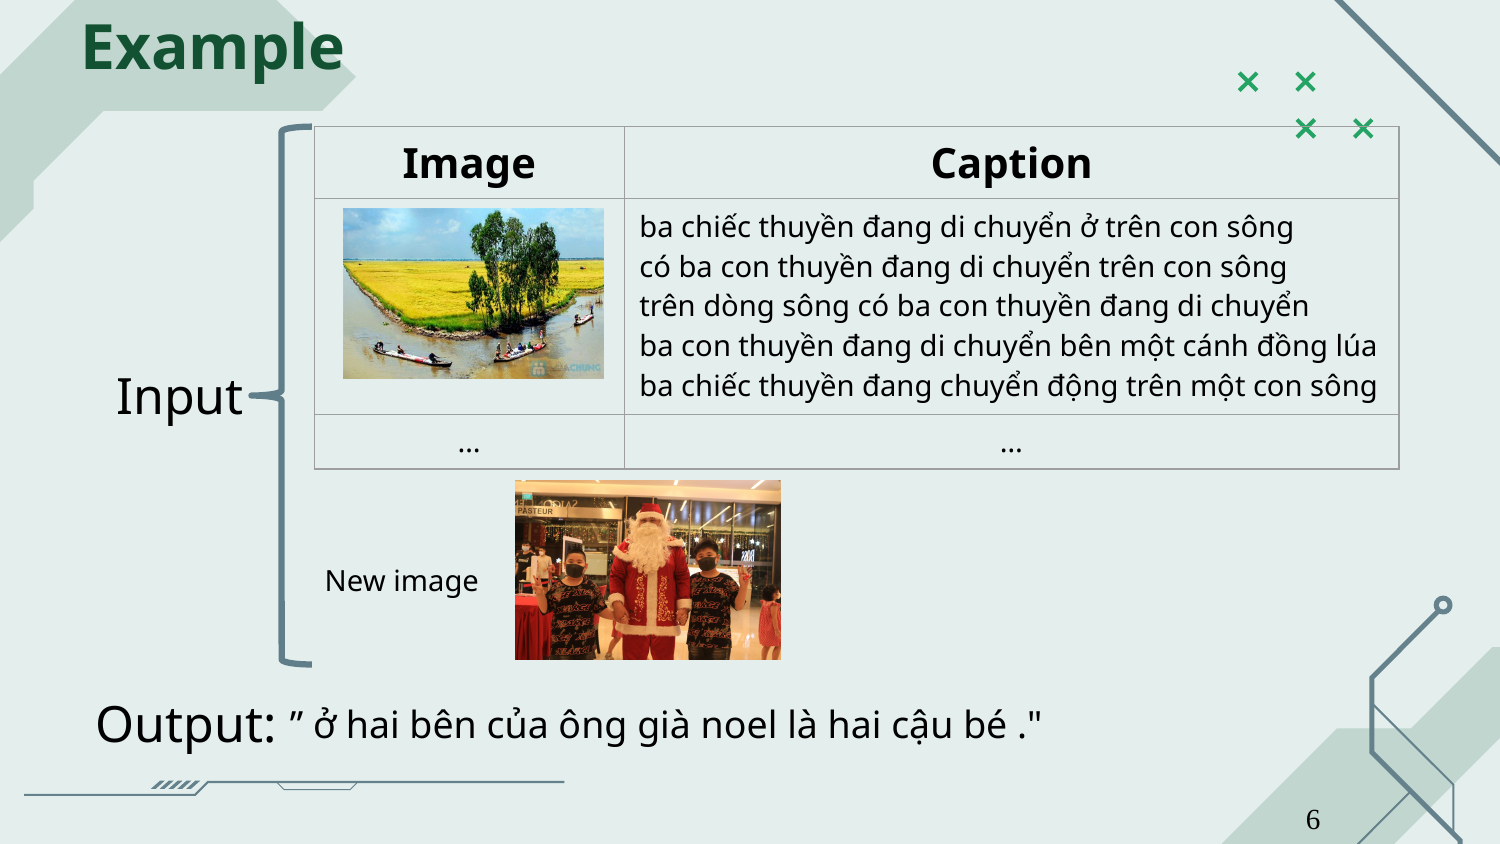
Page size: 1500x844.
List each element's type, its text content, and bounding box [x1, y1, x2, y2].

table_header Image [315, 127, 624, 198]
text_box ” ở hai bên của ông già noel là hai cậu bé ." [274, 693, 1069, 754]
table_cell [315, 199, 624, 414]
table_header Caption [625, 127, 1398, 198]
picture [343, 208, 604, 379]
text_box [23, 780, 565, 797]
picture [515, 480, 781, 661]
text_box Output: [80, 684, 292, 760]
text_box Example [0, 0, 765, 90]
text_box [250, 125, 312, 666]
table_cell … [315, 415, 624, 468]
table_cell … [625, 415, 1398, 468]
text_box Input [101, 357, 259, 433]
table_cell ba chiếc thuyền đang di chuyển ở trên con sông có ba con thuyền đang di chuyển trên con sông trên dòng sông có ba con thuyền đang di chuyển ba con thuyền đang di chuyển bên một cánh đồng lúa ba chiếc thuyền đang chuyển động trên một con sông [625, 199, 1398, 414]
text_box New image [312, 554, 494, 605]
text_box 6 [1291, 793, 1336, 843]
